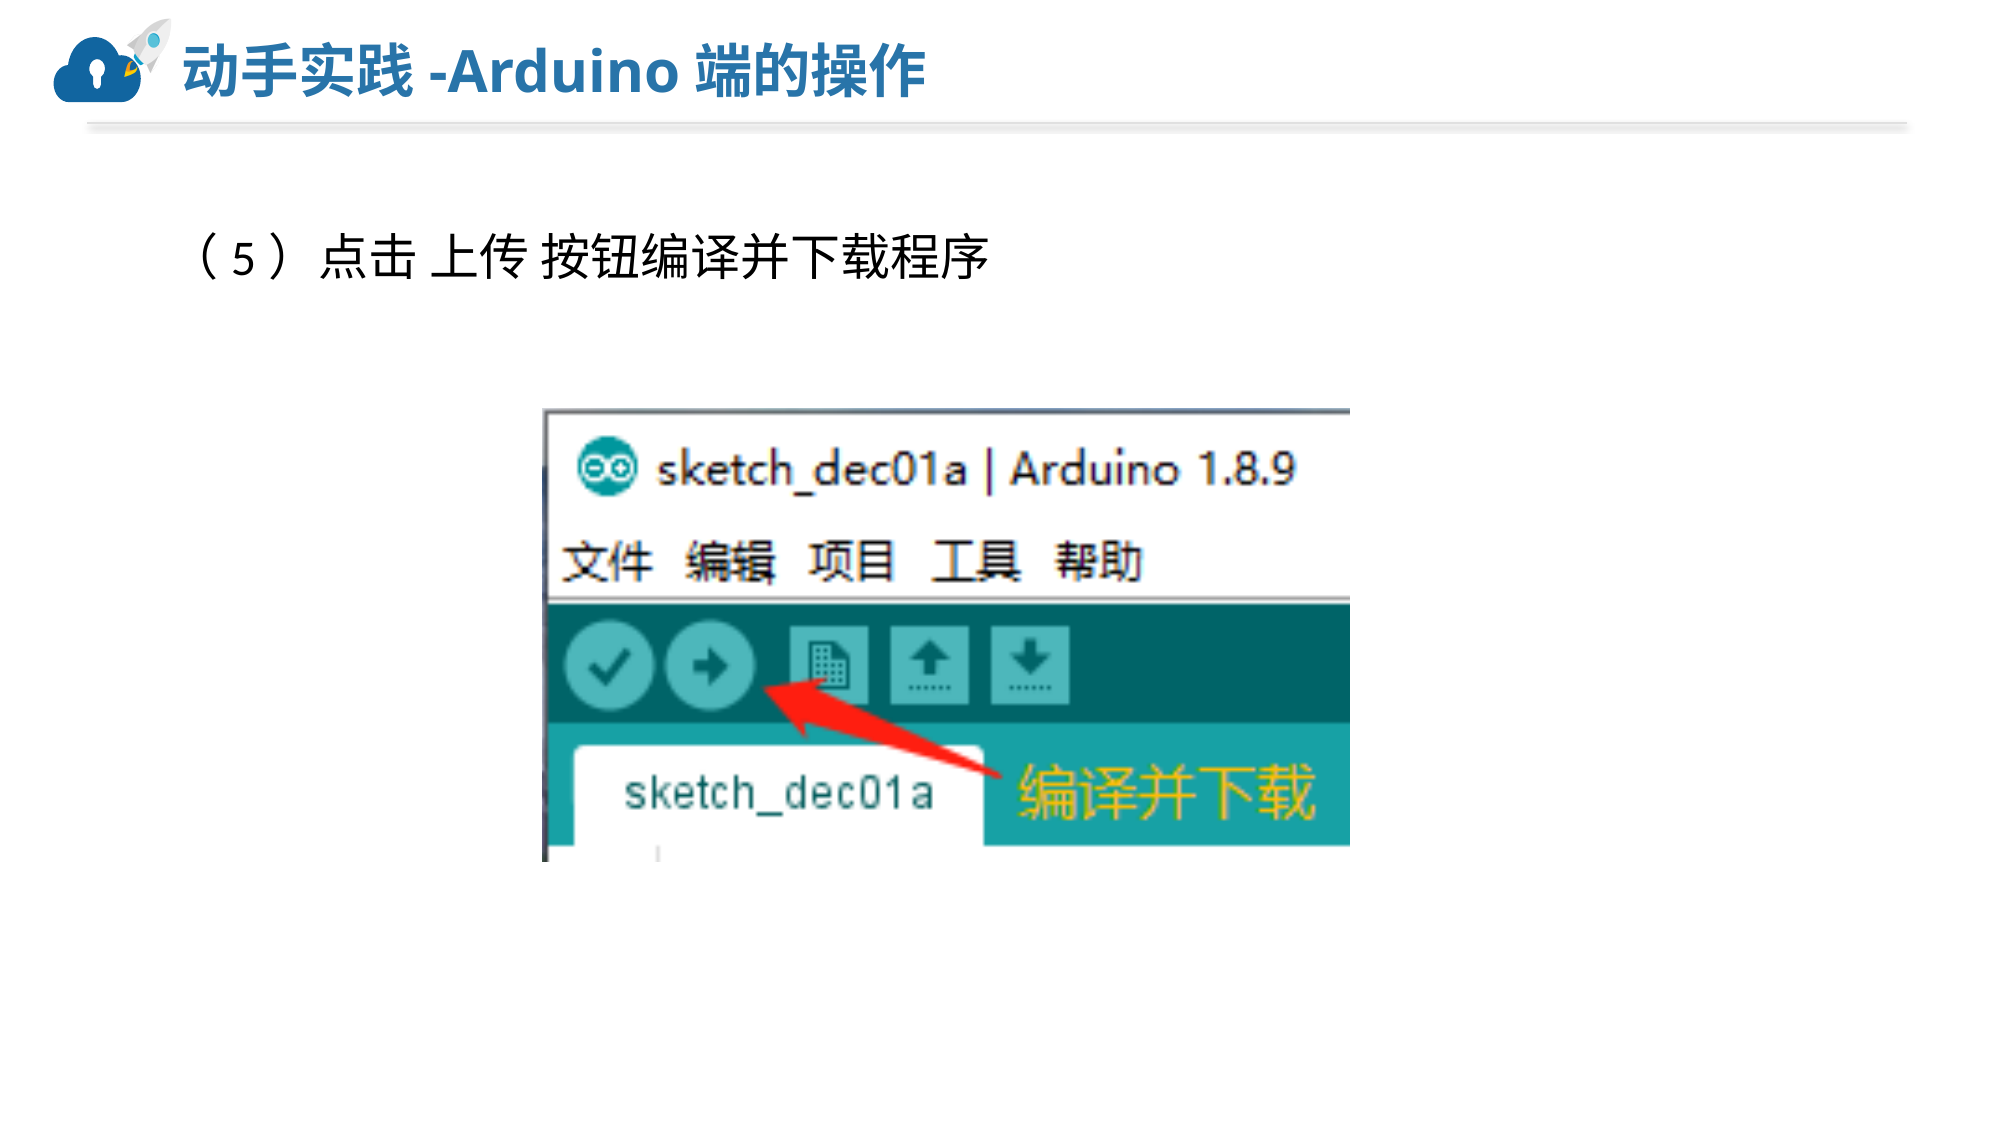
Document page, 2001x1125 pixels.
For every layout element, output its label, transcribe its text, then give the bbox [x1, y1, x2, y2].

picture [113, 7, 182, 91]
picture [542, 408, 1350, 862]
text_box （5）点击 上传 按钮编译并下载程序 [154, 187, 1846, 293]
title 动手实践-Arduino端的操作 [181, 29, 1516, 108]
